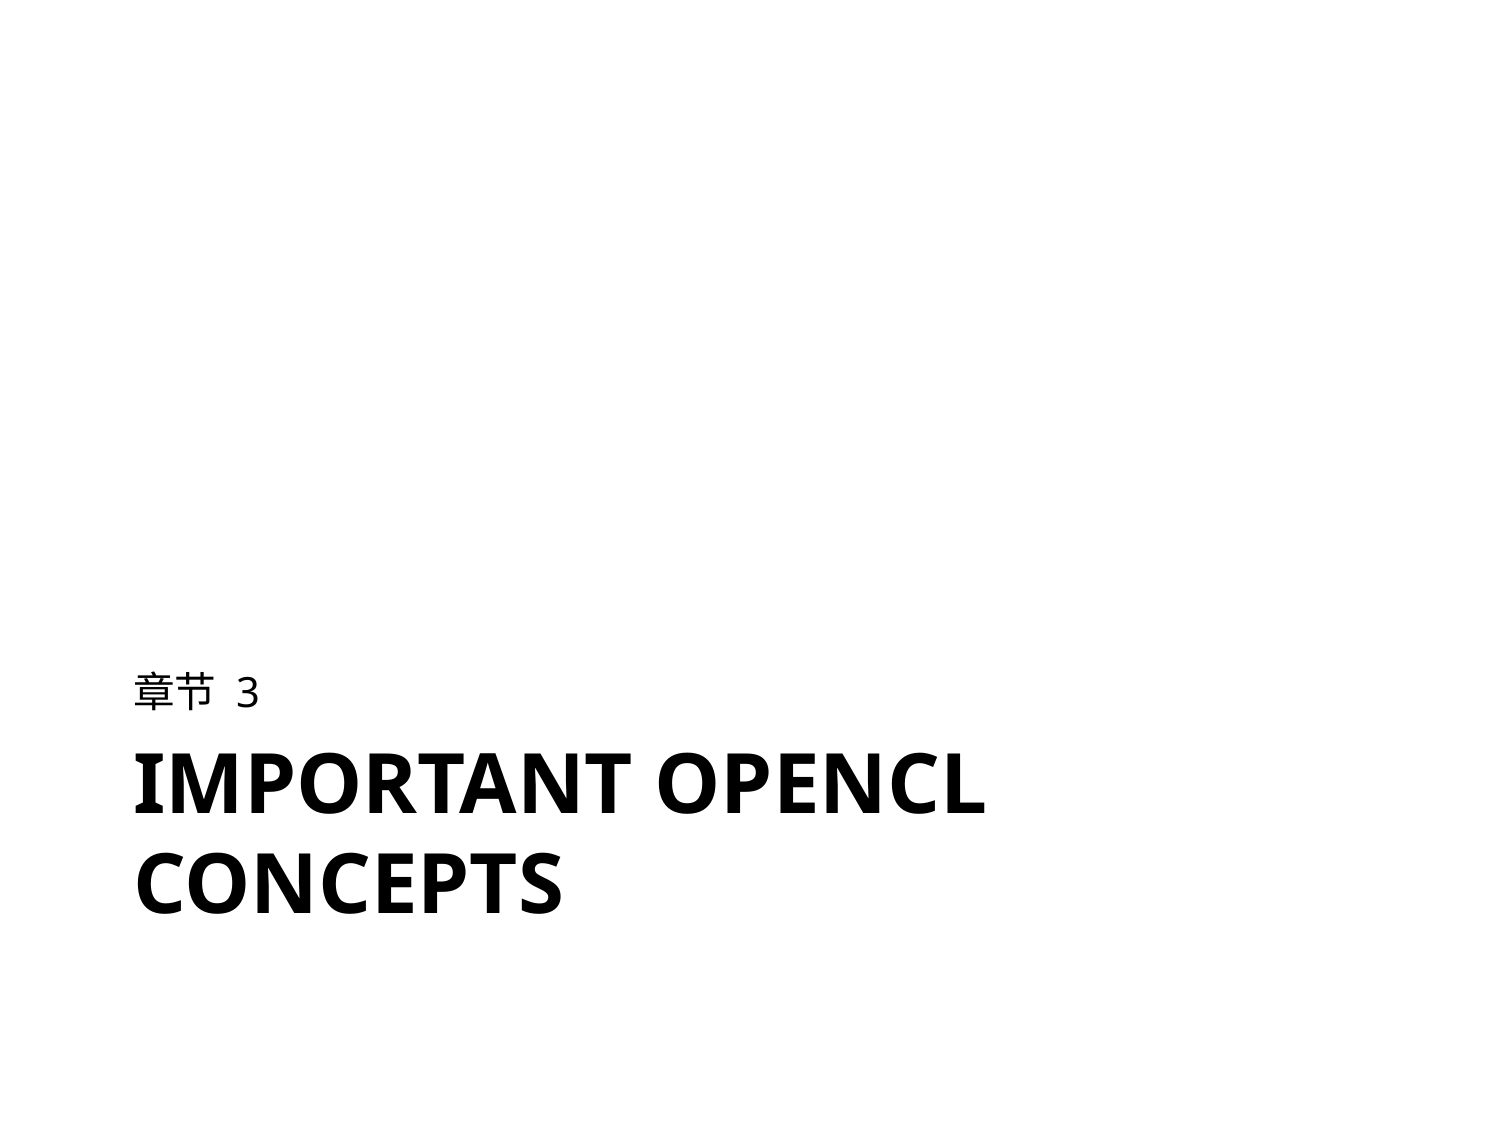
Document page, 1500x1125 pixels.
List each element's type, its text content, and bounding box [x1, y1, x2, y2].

text_box 章节 3 [118, 476, 1394, 723]
text_box Important OpenCL concepts [118, 723, 1394, 947]
